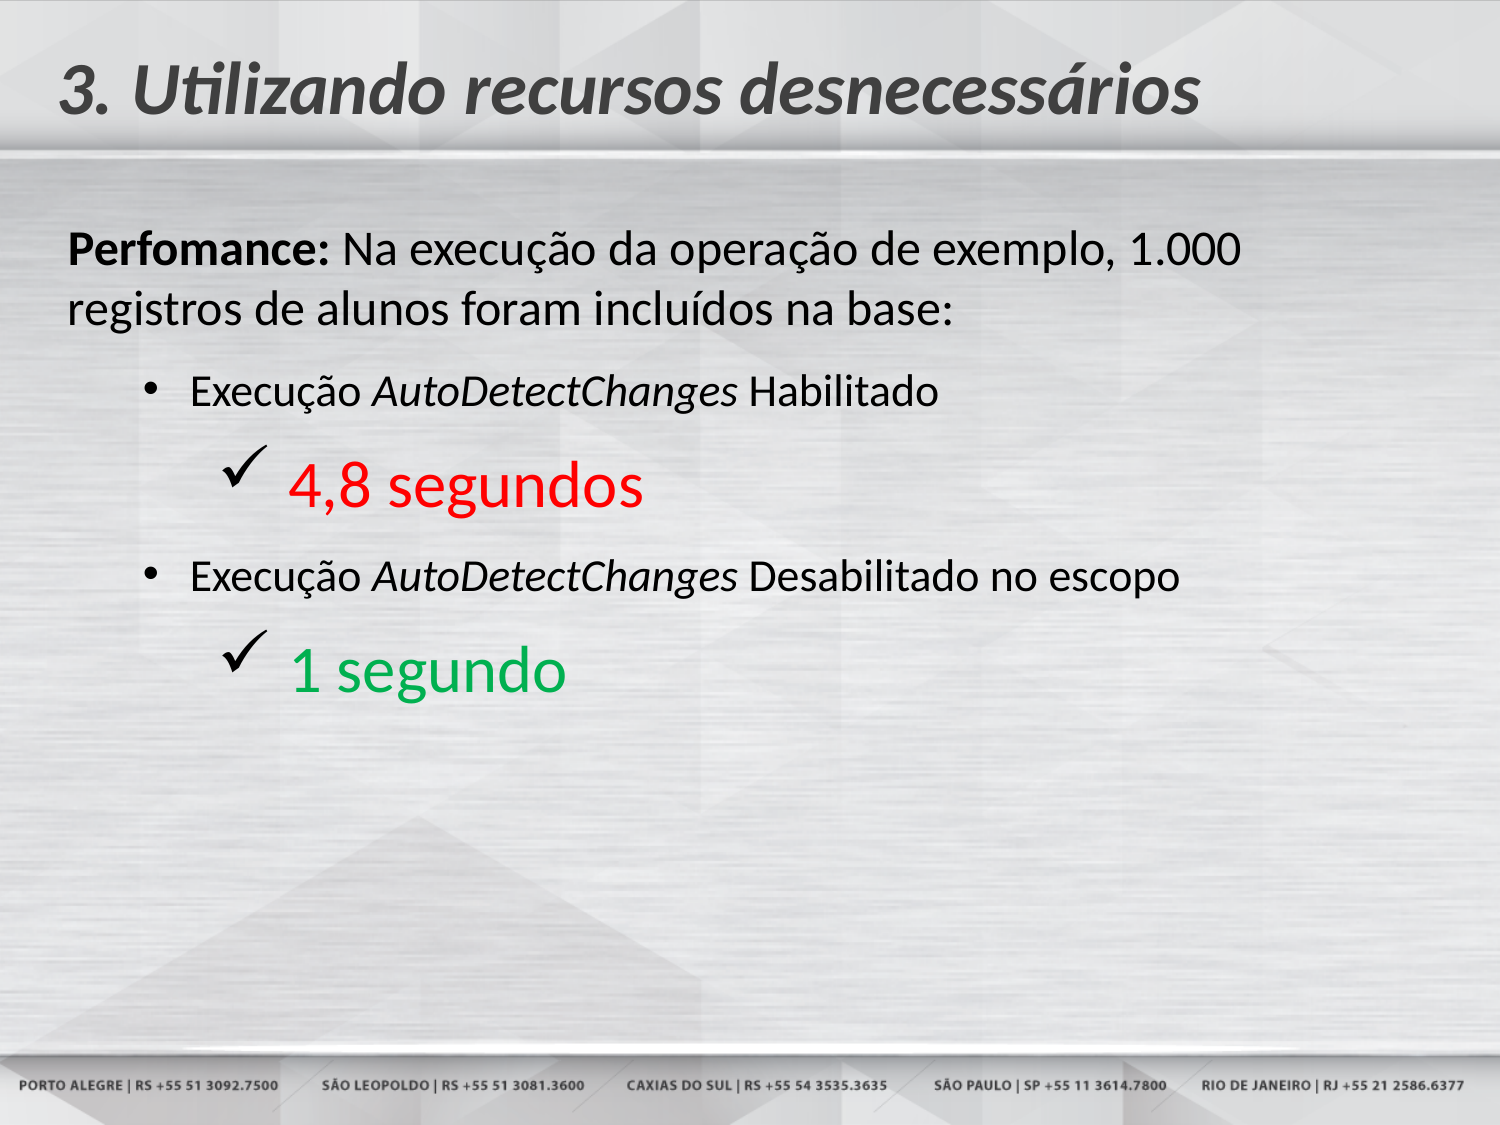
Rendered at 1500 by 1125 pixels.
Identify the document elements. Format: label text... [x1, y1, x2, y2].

title 3. Utilizando recursos desnecessários [41, 0, 1459, 138]
picture [0, 0, 1500, 1125]
list Perfomance: Na execução da operação de exemplo, 1.000 registros de alunos foram incluídos na base: Execução AutoDetectChanges Habilitado 4,8 segundos Execução AutoDetectChanges Desabilitado no escopo 1 segundo [53, 208, 1412, 1035]
